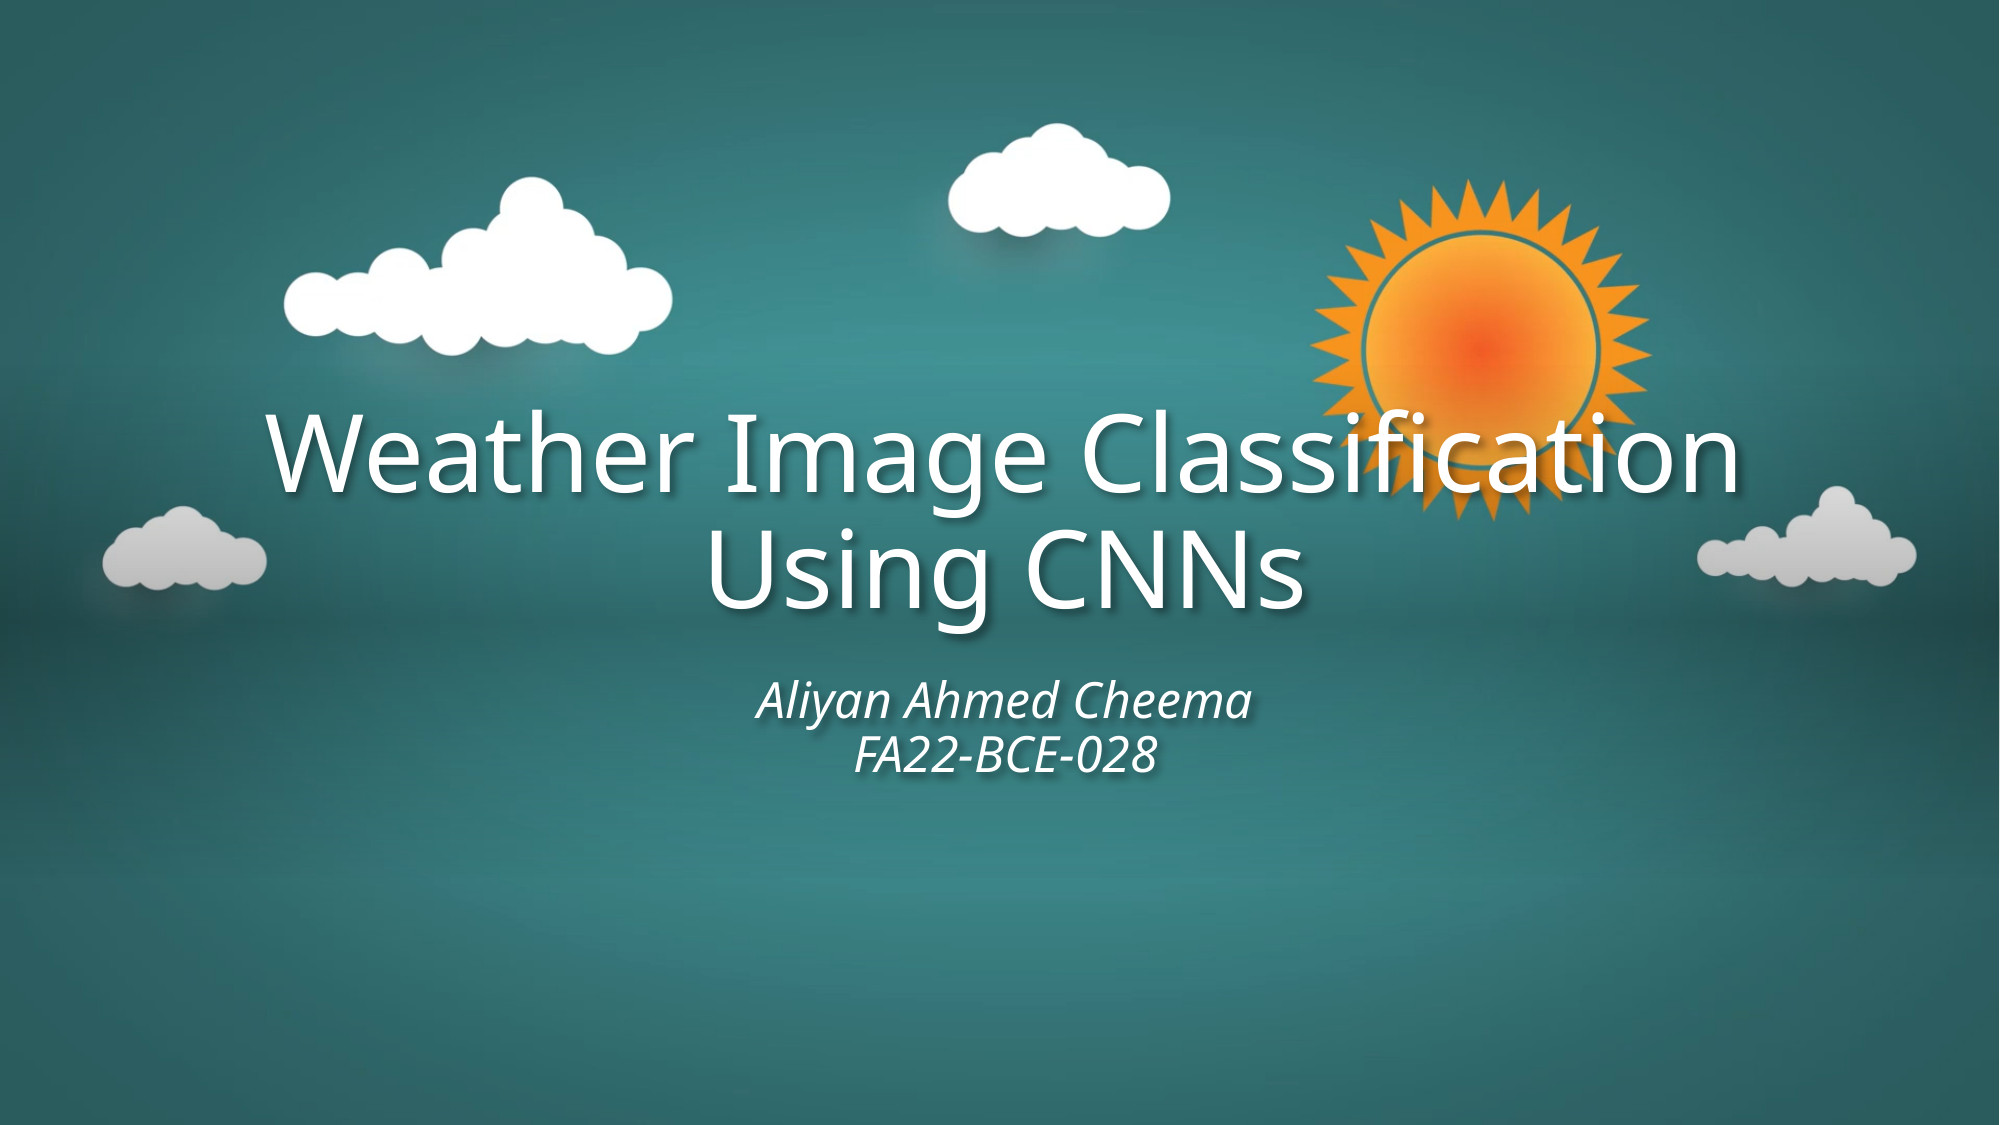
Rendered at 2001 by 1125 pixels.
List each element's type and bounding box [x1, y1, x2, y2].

text_box [0, 0, 2000, 1125]
